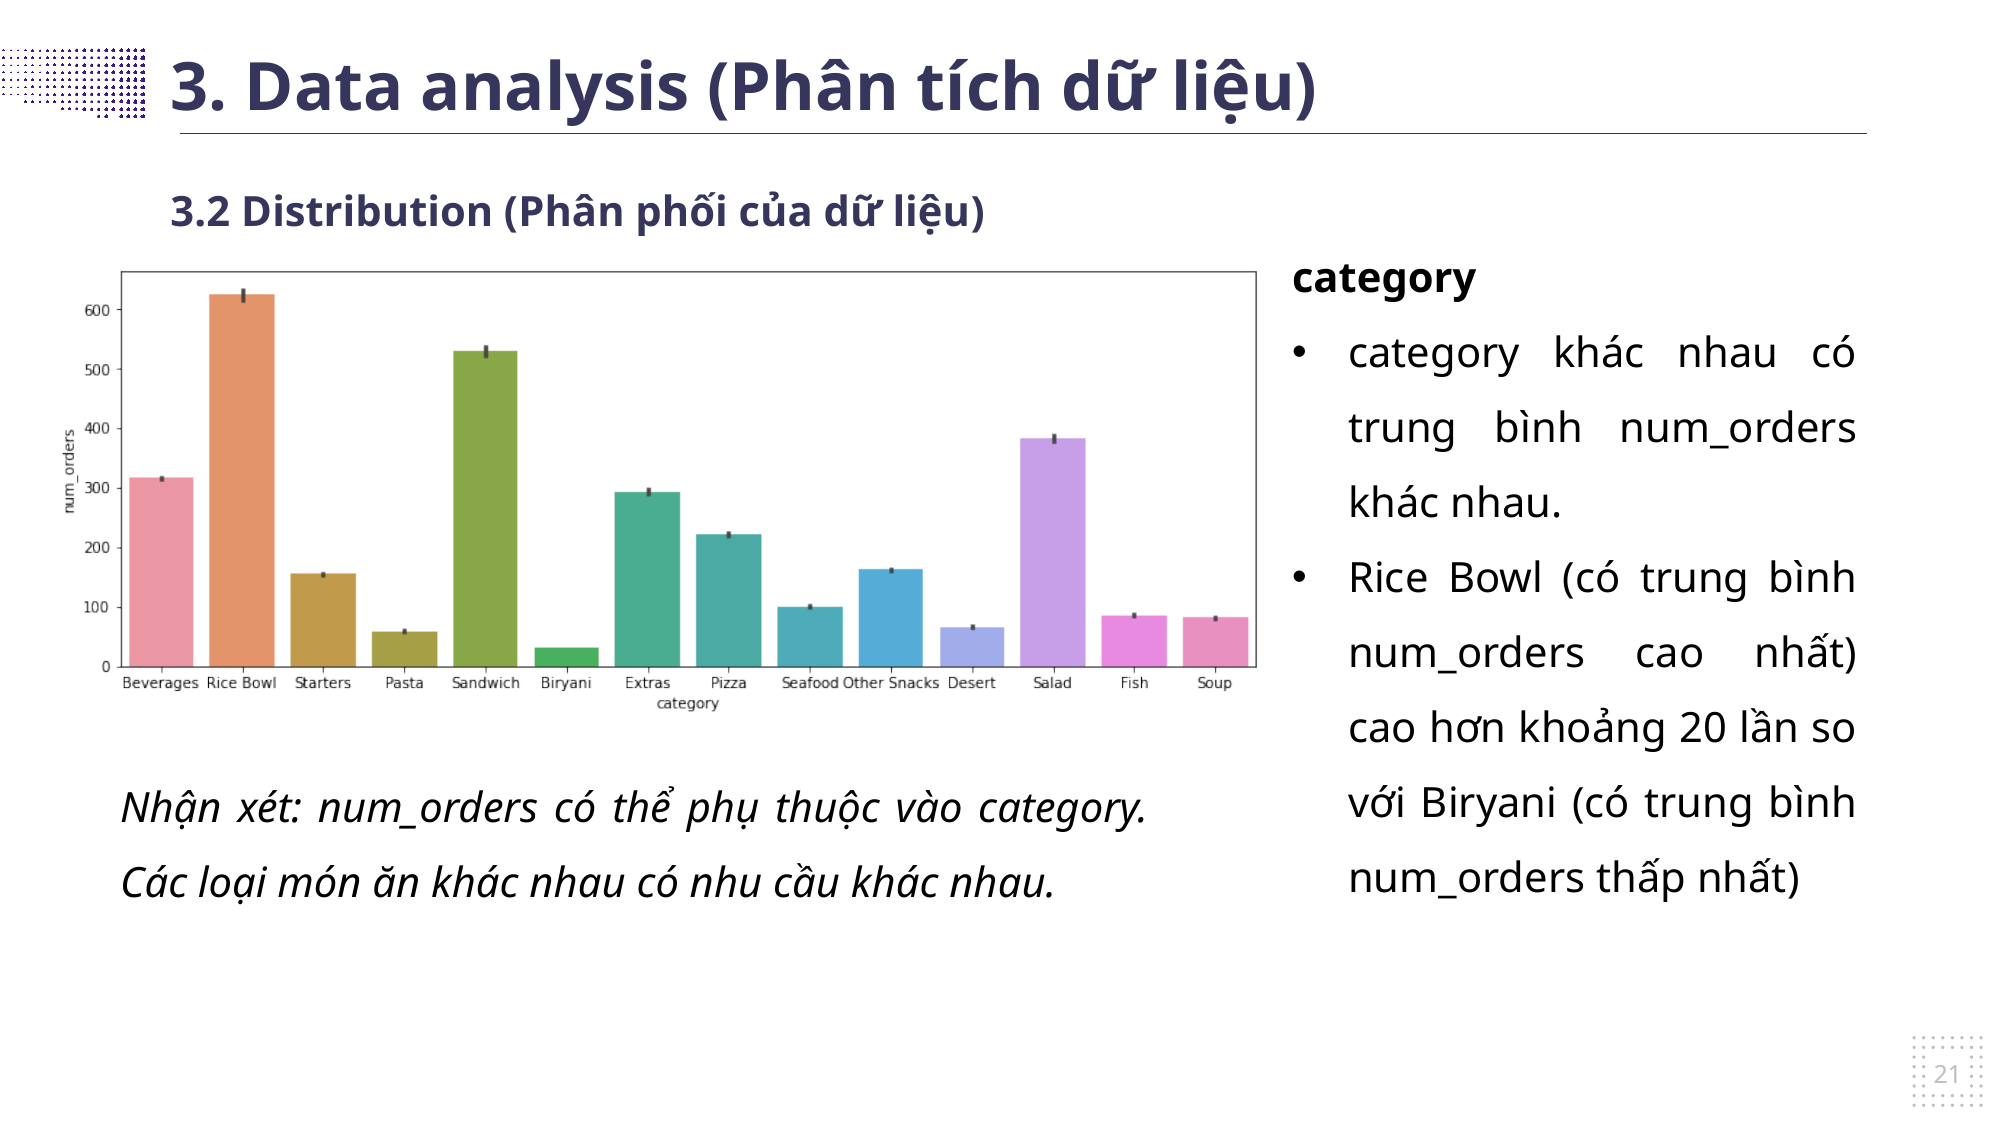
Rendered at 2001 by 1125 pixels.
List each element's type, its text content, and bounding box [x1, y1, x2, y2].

slide_number 21 [1915, 1050, 1980, 1097]
picture [51, 261, 1266, 722]
text_box category category khác nhau có trung bình num_orders khác nhau. Rice Bowl (có trung bình num_orders cao nhất) cao hơn khoảng 20 lần so với Biryani (có trung bình num_orders thấp nhất) [1277, 218, 1872, 909]
text_box 3.2 Distribution (Phân phối của dữ liệu) [155, 152, 1915, 243]
list 3. Data analysis (Phân tích dữ liệu) [155, 45, 1872, 152]
text_box Nhận xét: num_orders có thể phụ thuộc vào category. Các loại món ăn khác nhau có nhu cầu khác nhau. [105, 748, 1164, 914]
